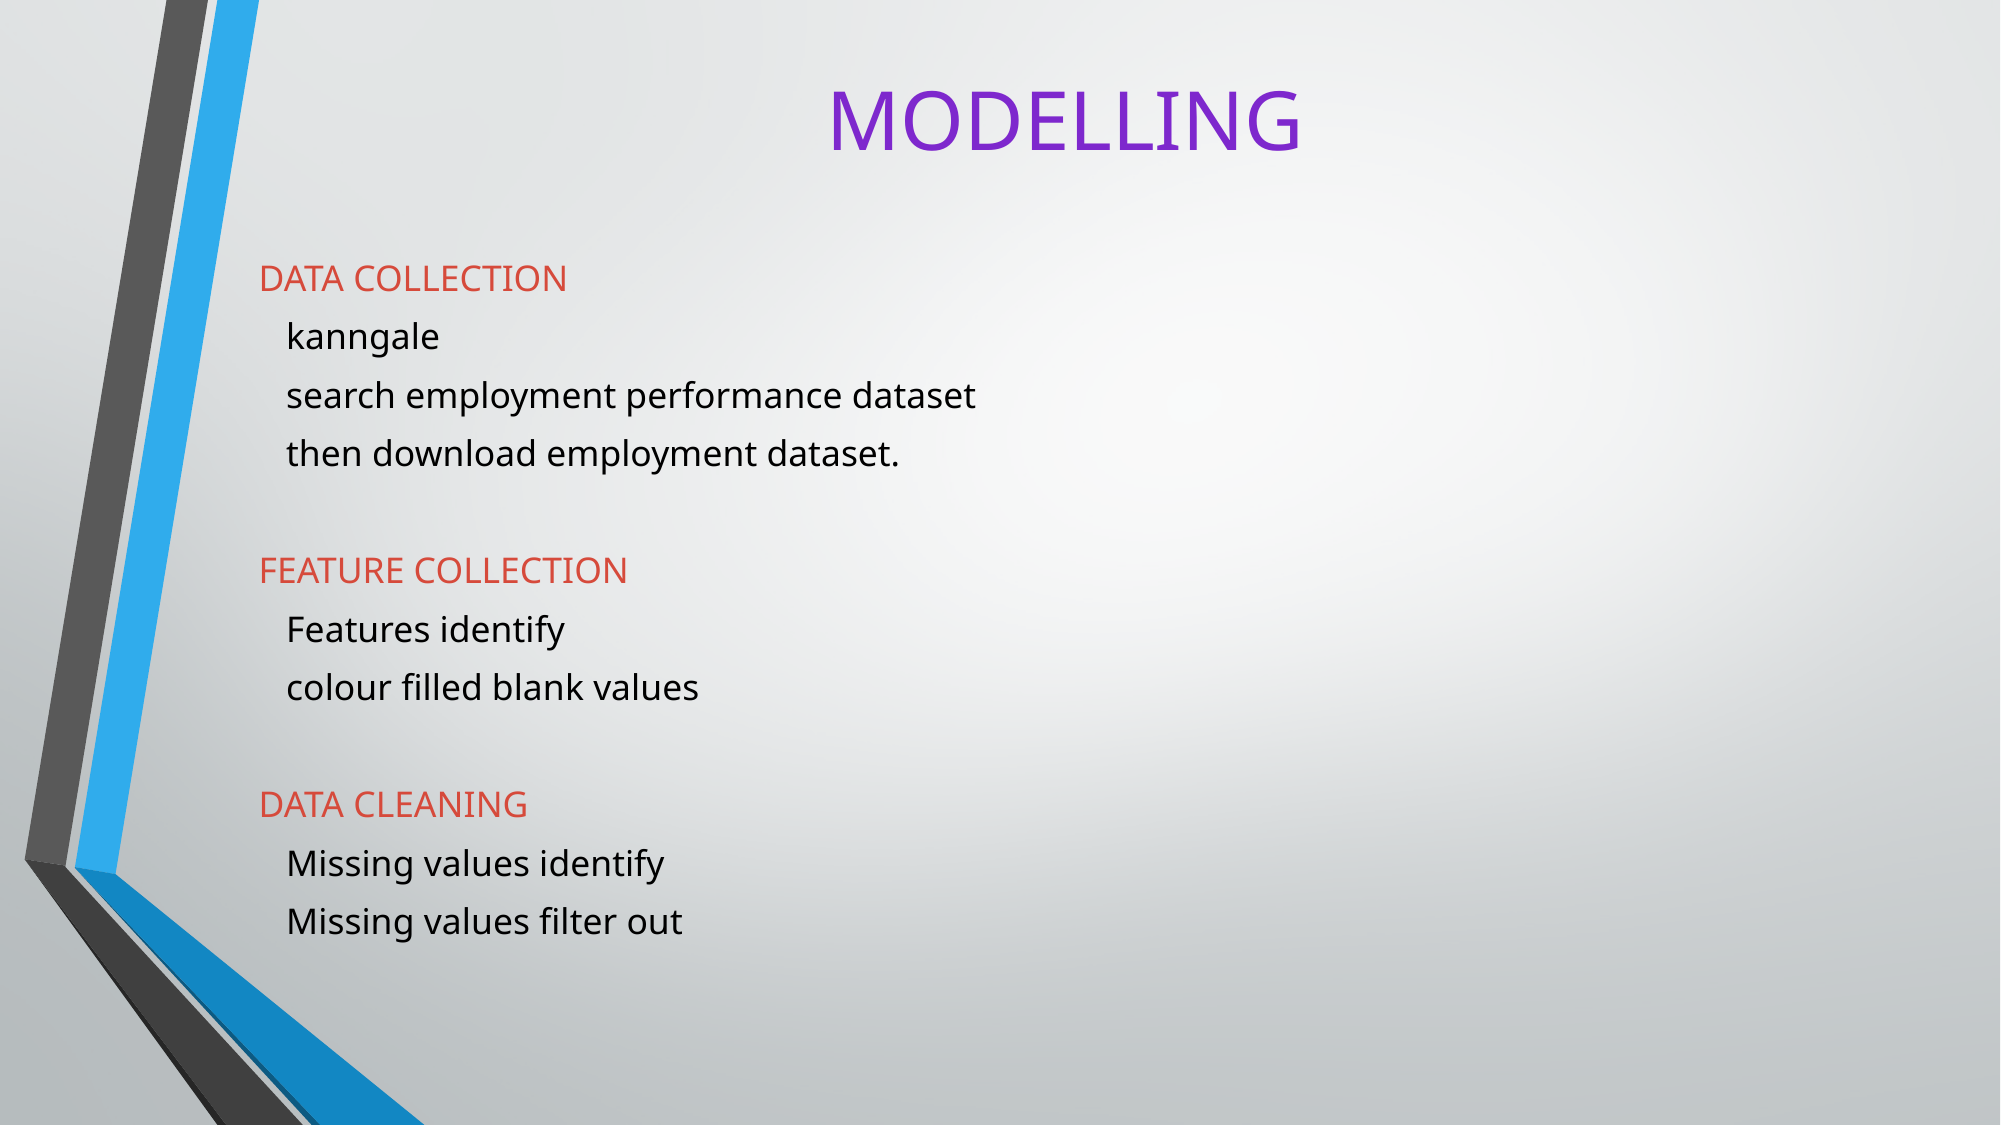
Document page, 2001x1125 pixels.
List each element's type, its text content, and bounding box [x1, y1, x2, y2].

title MODELLING [243, 61, 1887, 175]
list DATA COLLECTION kanngale search employment performance dataset then download employment dataset. FEATURE COLLECTION Features identify colour filled blank values DATA CLEANING Missing values identify Missing values filter out [243, 247, 1887, 950]
